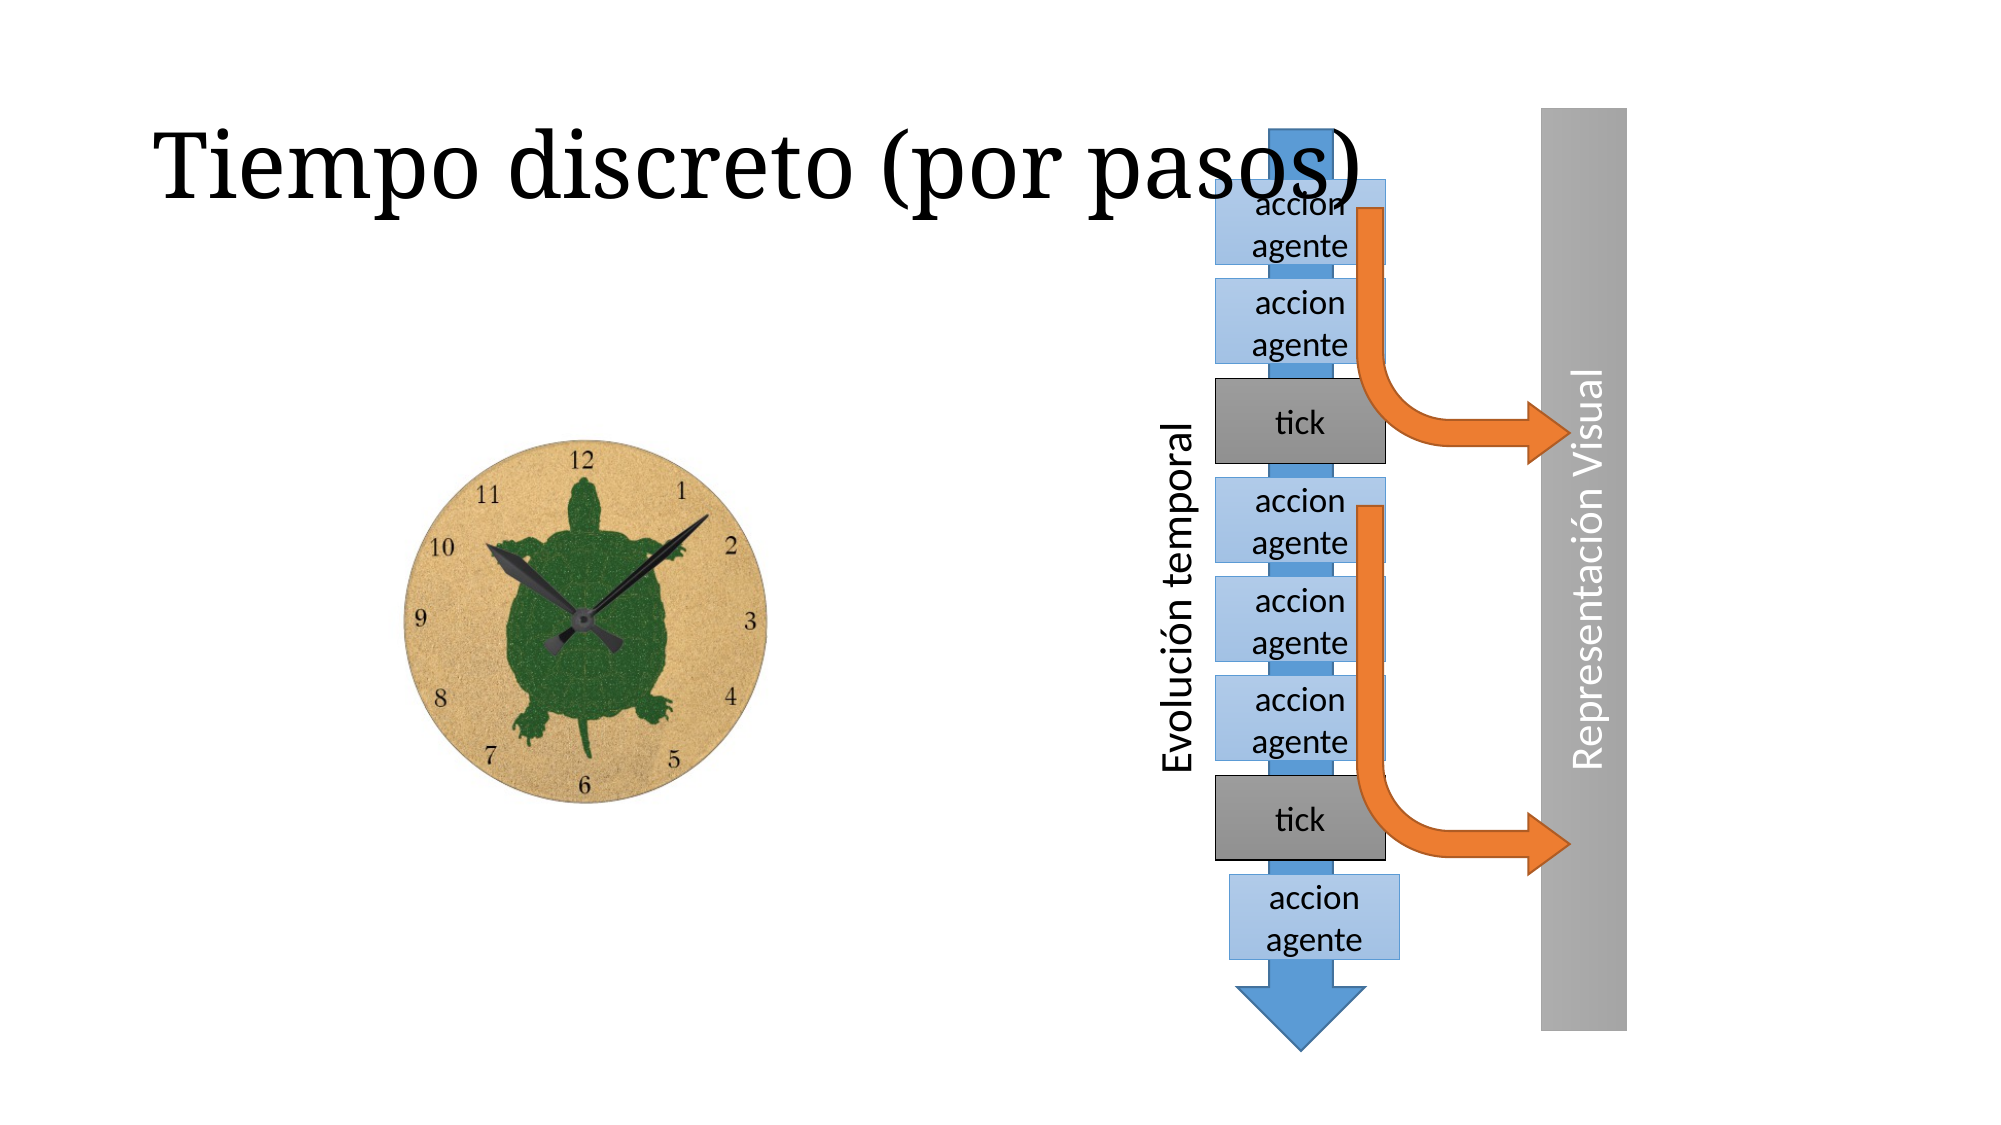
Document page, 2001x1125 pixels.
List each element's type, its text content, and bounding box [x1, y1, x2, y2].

text_box accion agente [1229, 874, 1400, 960]
text_box tick [1215, 378, 1386, 464]
text_box [1268, 364, 1334, 378]
text_box [1234, 960, 1368, 1053]
text_box accion agente [1215, 477, 1386, 563]
text_box [1268, 662, 1334, 675]
title Tiempo discreto (por pasos) [137, 59, 1863, 278]
text_box accion agente [1215, 675, 1356, 761]
text_box tick [1215, 775, 1386, 861]
text_box accion agente [1215, 278, 1356, 364]
text_box Representación Visual [1541, 278, 1627, 1031]
text_box [1268, 464, 1334, 477]
picture [323, 359, 850, 886]
text_box accion agente [1215, 576, 1356, 662]
text_box [1268, 761, 1334, 775]
text_box Evolución temporal [1138, 364, 1208, 790]
text_box [1268, 861, 1334, 874]
text_box [1356, 207, 1572, 466]
text_box [1268, 563, 1334, 576]
text_box [1356, 504, 1572, 877]
